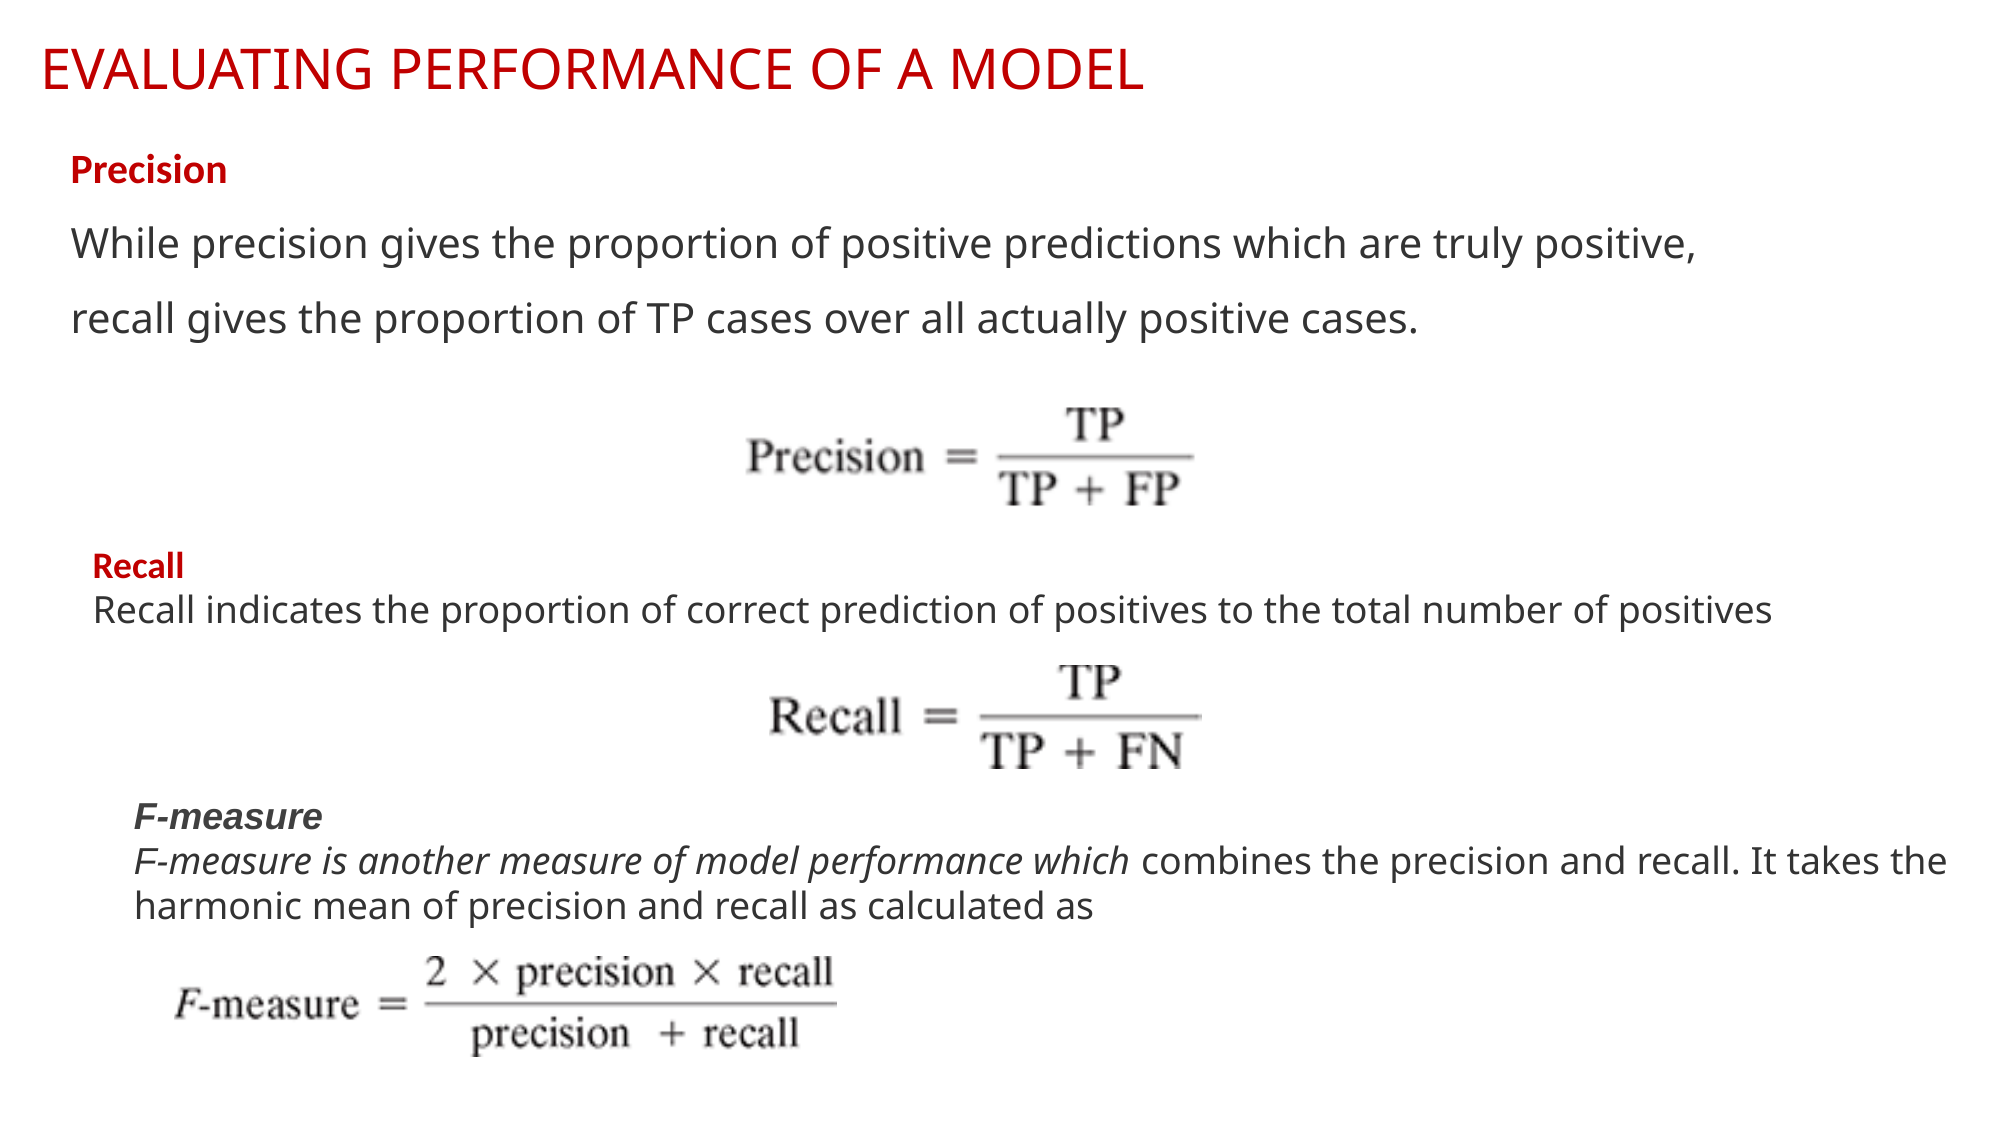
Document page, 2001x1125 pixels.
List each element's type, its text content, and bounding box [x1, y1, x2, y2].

text_box EVALUATING PERFORMANCE OF A MODEL [25, 33, 1751, 110]
picture [174, 956, 837, 1057]
text_box Precision While precision gives the proportion of positive predictions which are truly positive, recall gives the proportion of TP cases over all actually positive cases. [55, 109, 1751, 349]
text_box Recall Recall indicates the proportion of correct prediction of positives to the total number of positives [77, 533, 1921, 684]
picture [714, 356, 1208, 530]
text_box F-measure F-measure is another measure of model performance which combines the precision and recall. It takes the harmonic mean of precision and recall as calculated as [119, 784, 2000, 935]
picture [769, 665, 1202, 769]
